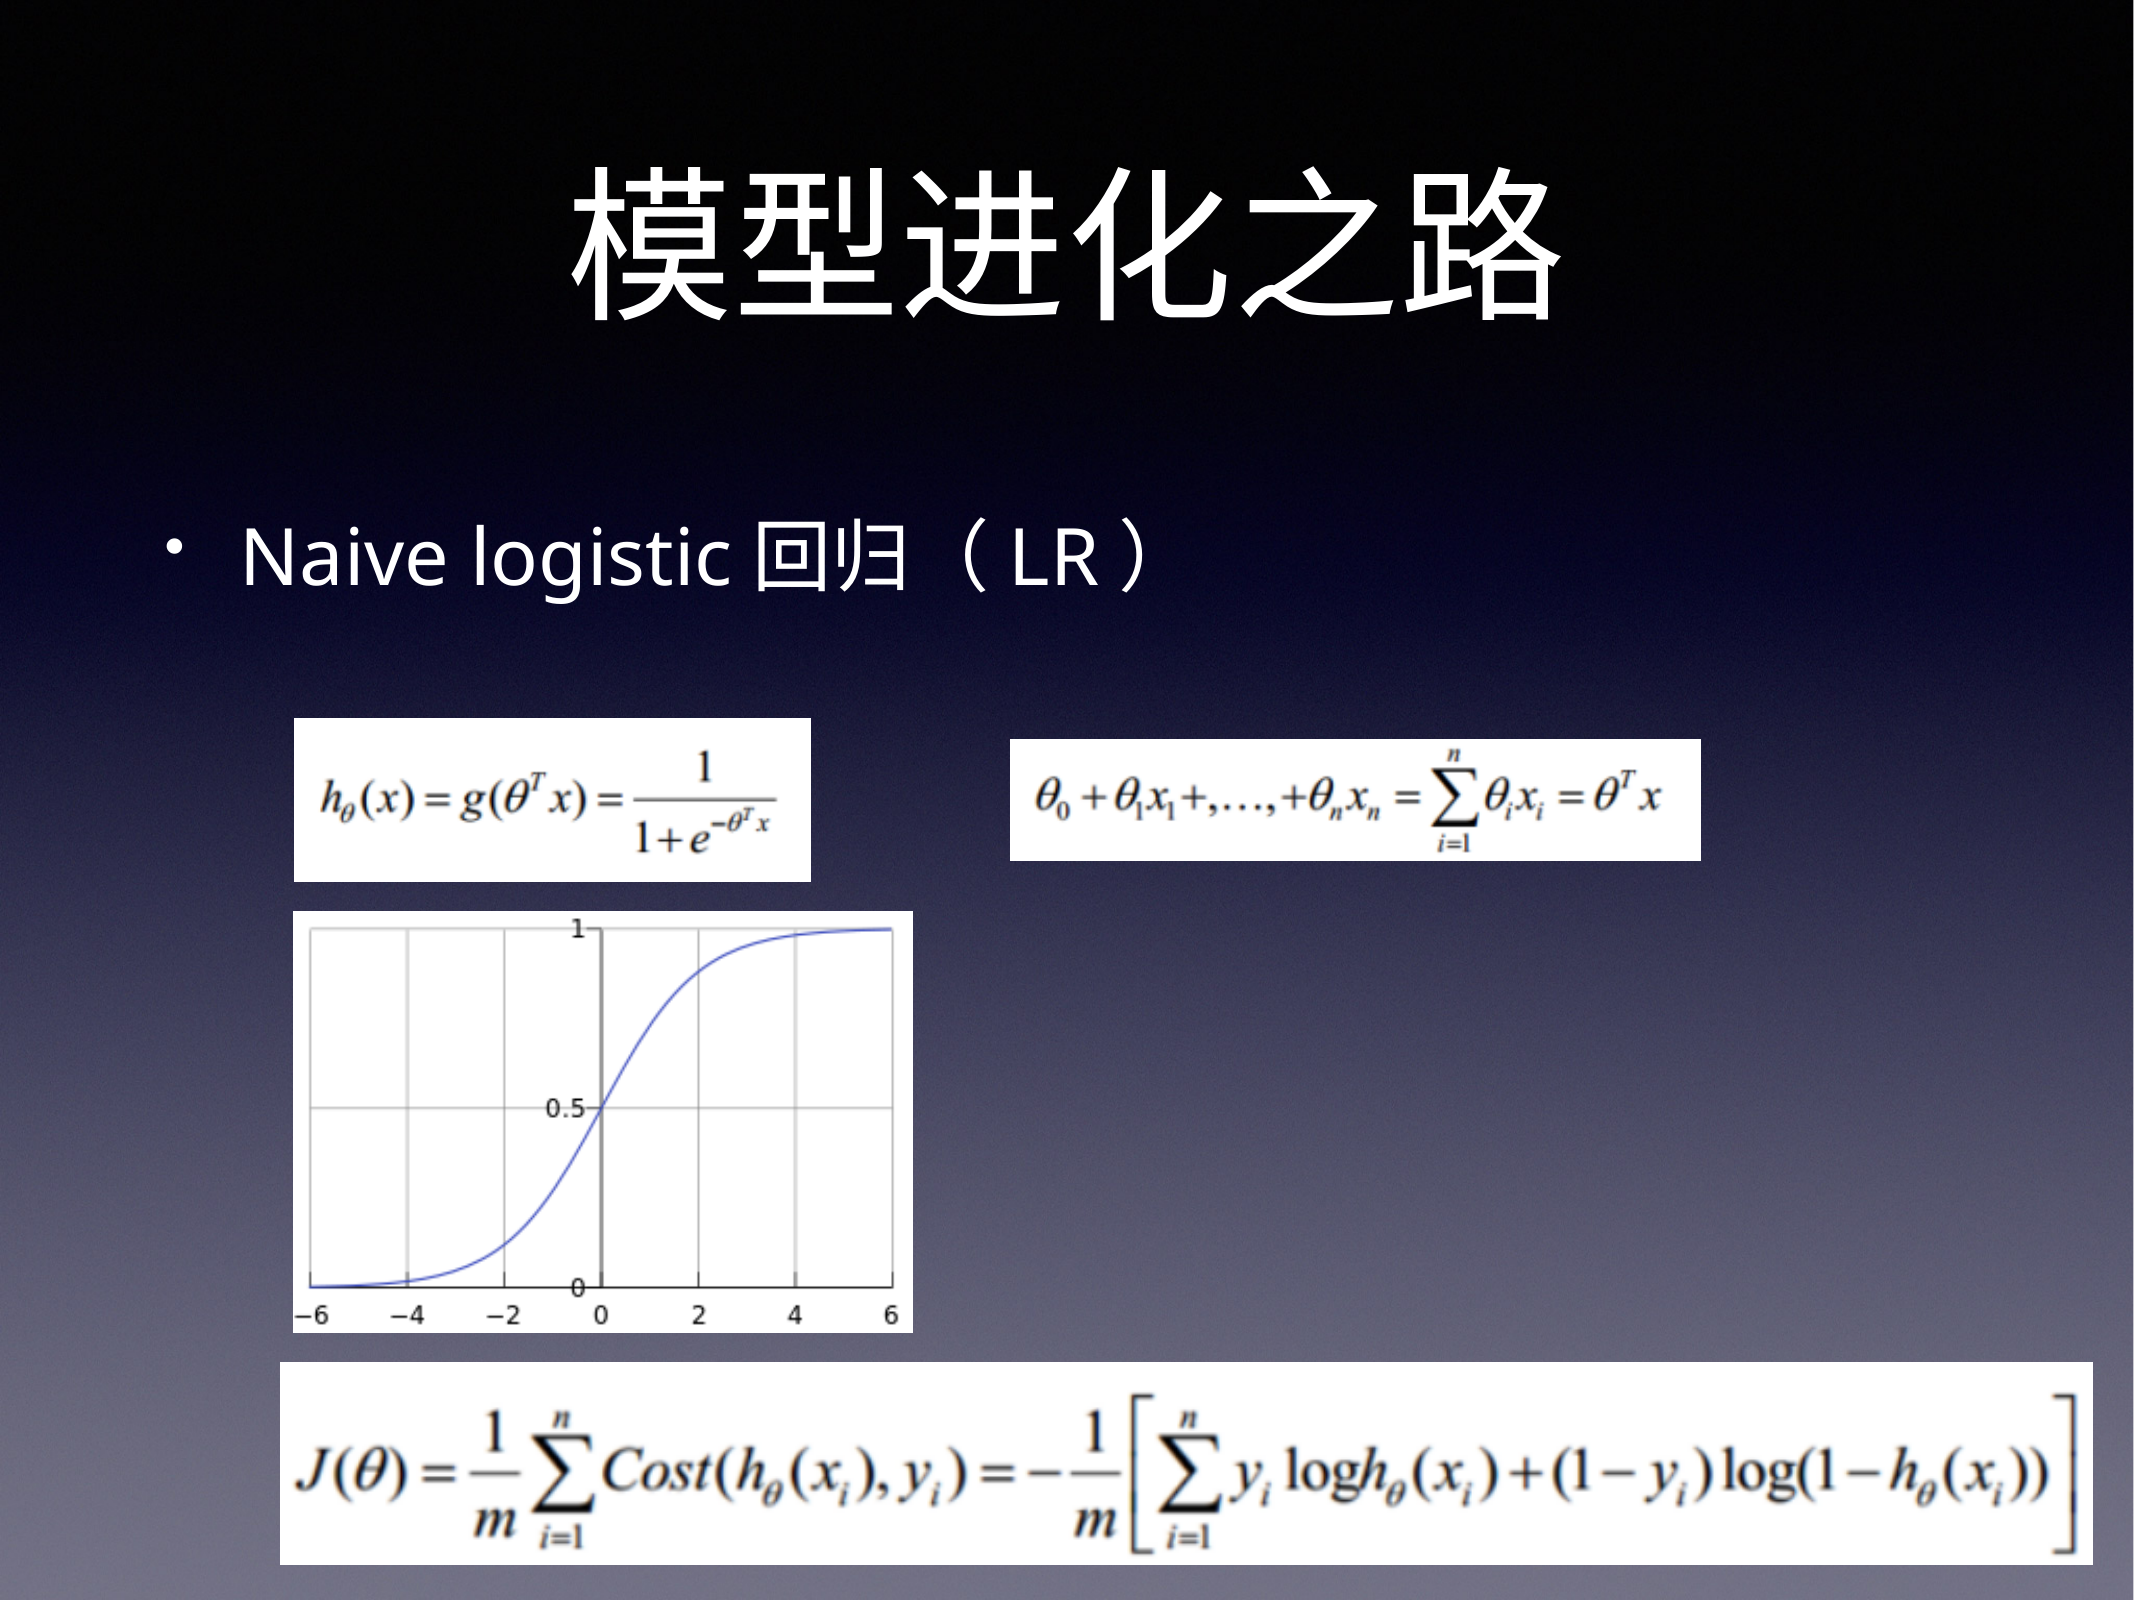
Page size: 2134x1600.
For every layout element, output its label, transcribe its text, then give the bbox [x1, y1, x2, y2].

list Naive logistic回归（LR） [155, 37, 1978, 1070]
picture [0, 0, 2134, 1600]
